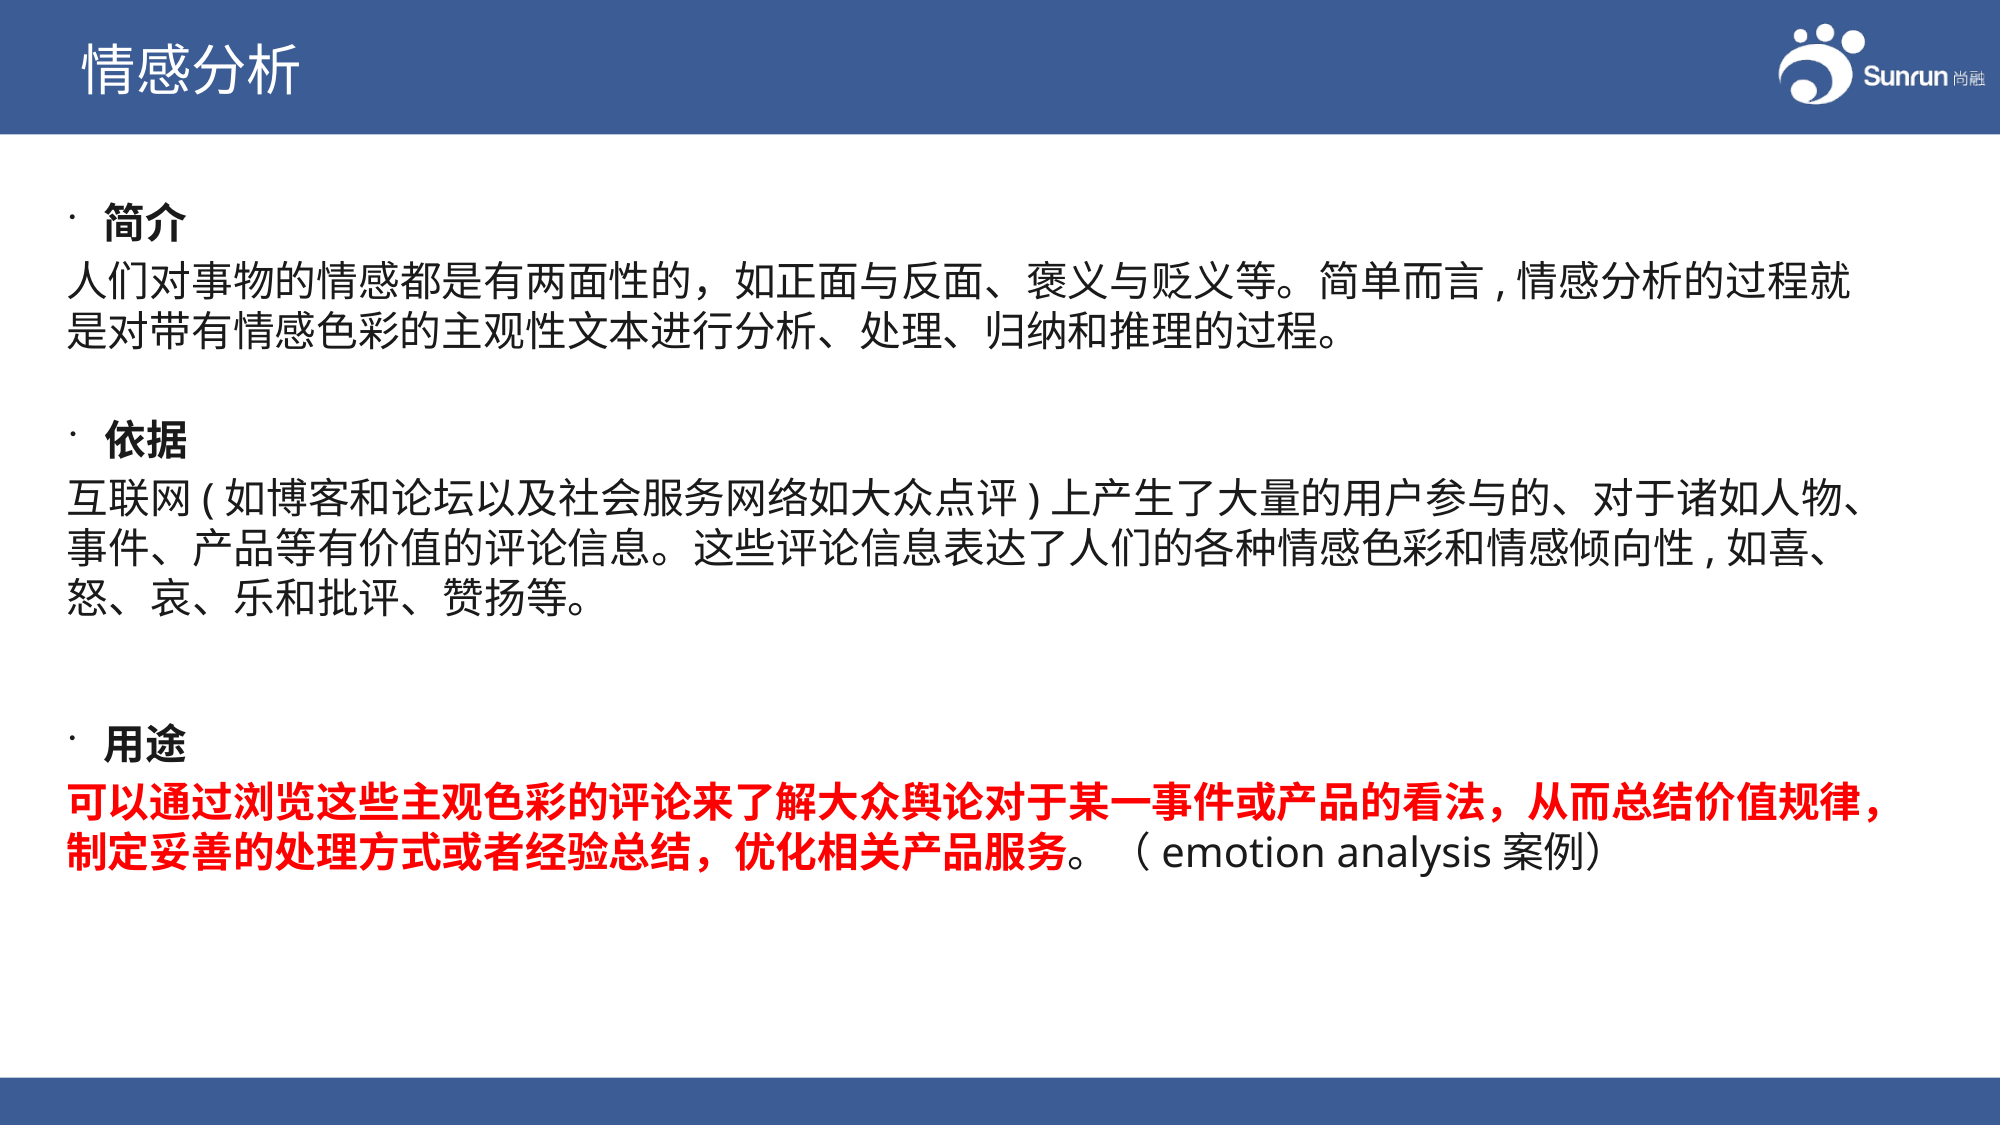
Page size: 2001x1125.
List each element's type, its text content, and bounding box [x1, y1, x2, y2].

picture [1764, 0, 2000, 126]
text_box 用途 可以通过浏览这些主观色彩的评论来了解大众舆论对于某一事件或产品的看法，从而总结价值规律，制定妥善的处理方式或者经验总结，优化相关产品服务。（emotion analysis案例） [65, 717, 1874, 877]
title 情感分析 [65, 9, 1377, 135]
text_box 简介 人们对事物的情感都是有两面性的，如正面与反面、褒义与贬义等。简单而言,情感分析的过程就是对带有情感色彩的主观性文本进行分析、处理、归纳和推理的过程。 [65, 196, 1874, 356]
text_box 依据 互联网(如博客和论坛以及社会服务网络如大众点评)上产生了大量的用户参与的、对于诸如人物、事件、产品等有价值的评论信息。这些评论信息表达了人们的各种情感色彩和情感倾向性,如喜、怒、哀、乐和批评、赞扬等。 [66, 413, 1875, 623]
